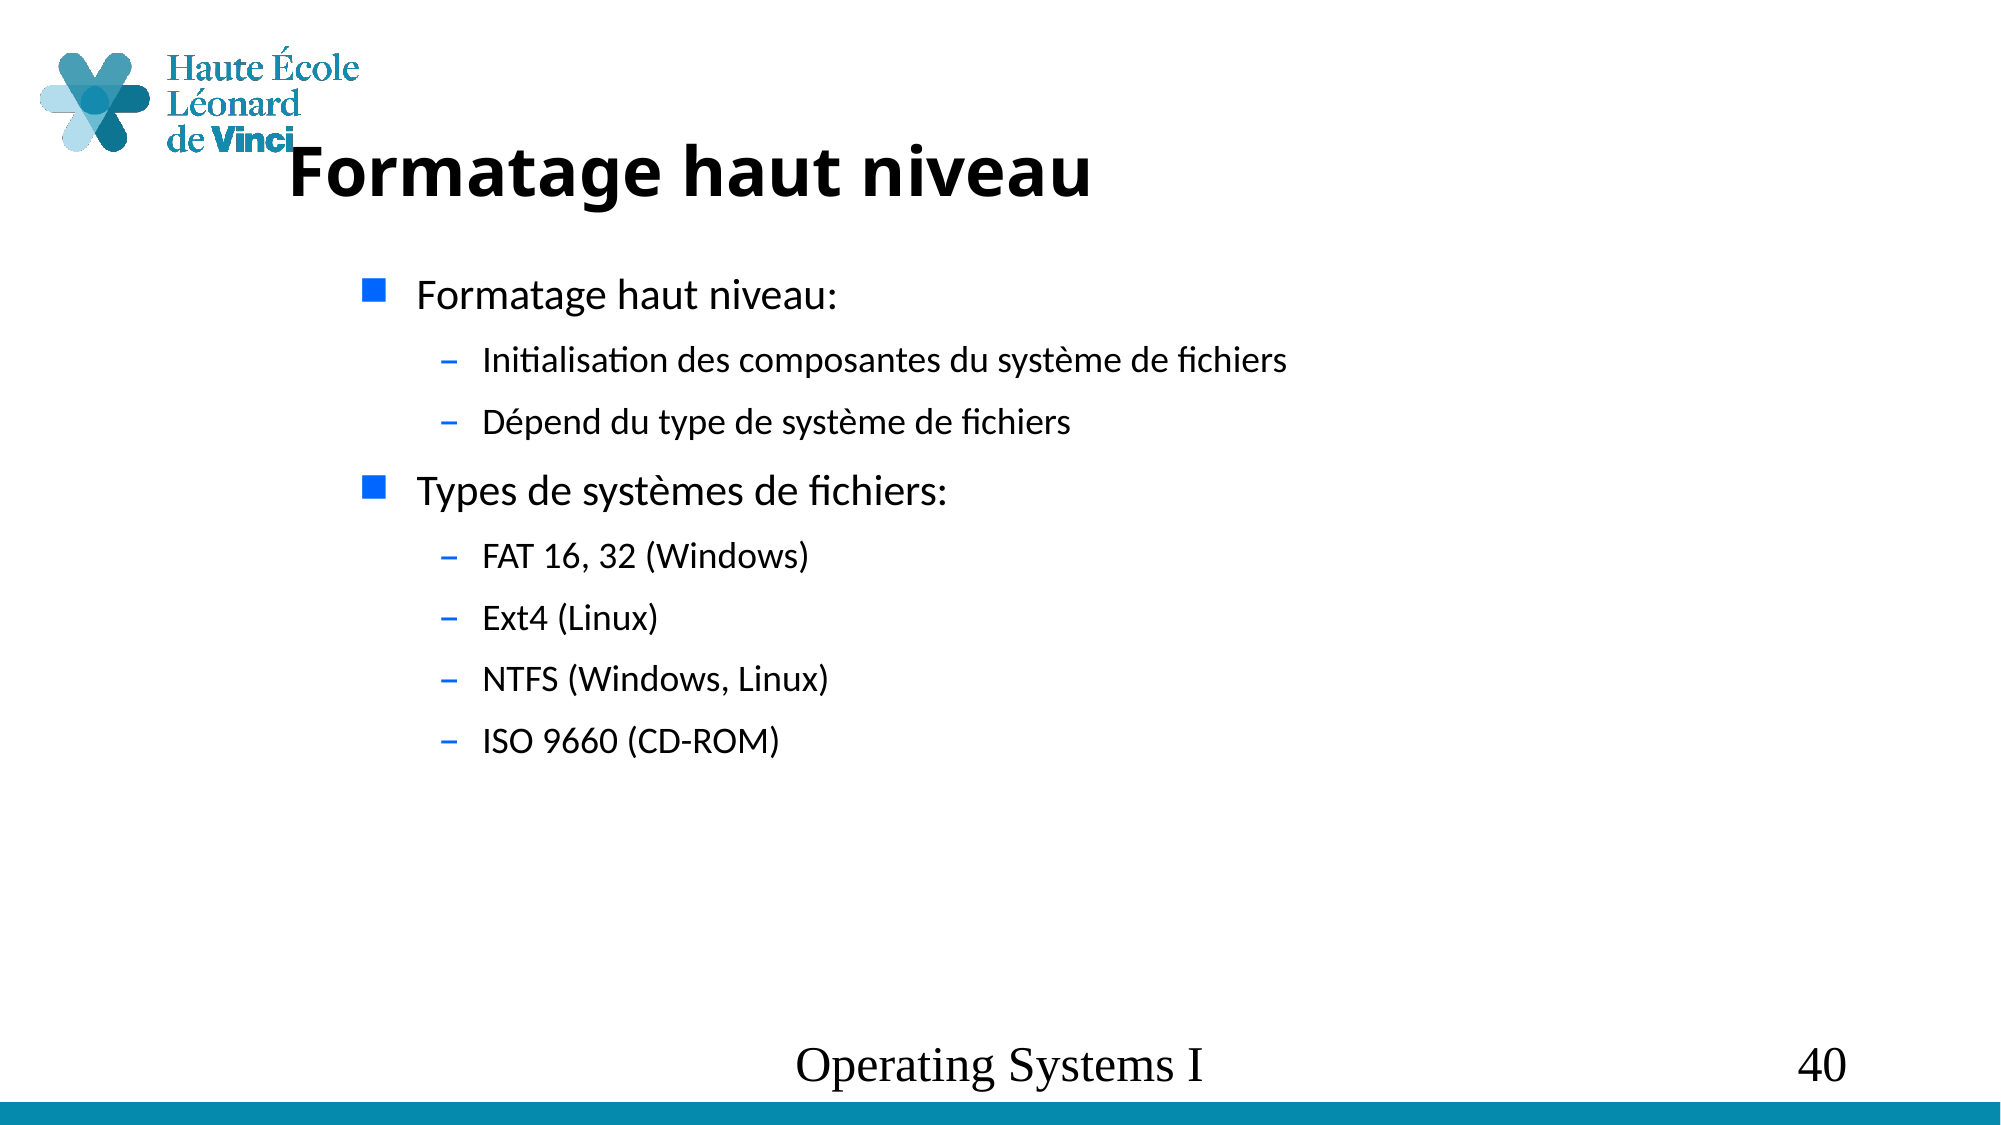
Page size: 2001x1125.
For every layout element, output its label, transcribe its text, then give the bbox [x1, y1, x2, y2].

footer Operating Systems I [662, 1042, 1338, 1103]
slide_number 40 [1412, 1042, 1863, 1103]
title Formatage haut niveau [287, 74, 1561, 263]
picture [15, 30, 383, 176]
list Formatage haut niveau: Initialisation des composantes du système de fichiers Dépend du type de système de fichiers Types de systèmes de fichiers: FAT 16, 32 (Windows) Ext4 (Linux) NTFS (Windows, Linux) ISO 9660 (CD-ROM) [364, 265, 1638, 1057]
